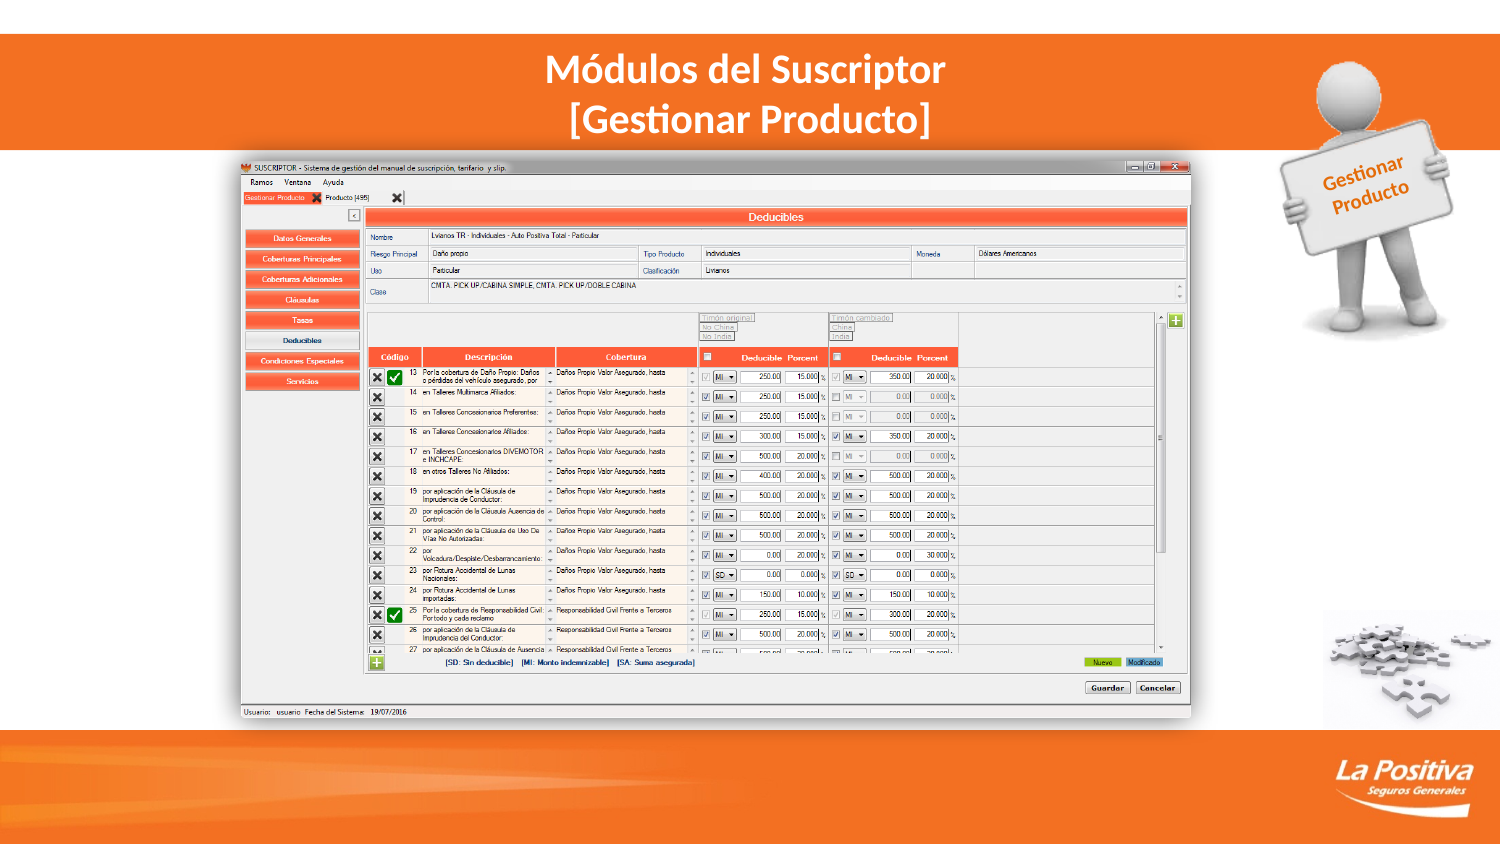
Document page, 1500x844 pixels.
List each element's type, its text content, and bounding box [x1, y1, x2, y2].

picture [1322, 610, 1500, 729]
picture [1239, 30, 1495, 372]
picture [0, 730, 1500, 844]
title Módulos del Suscriptor [Gestionar Producto] [0, 33, 1235, 151]
picture [241, 161, 1191, 718]
